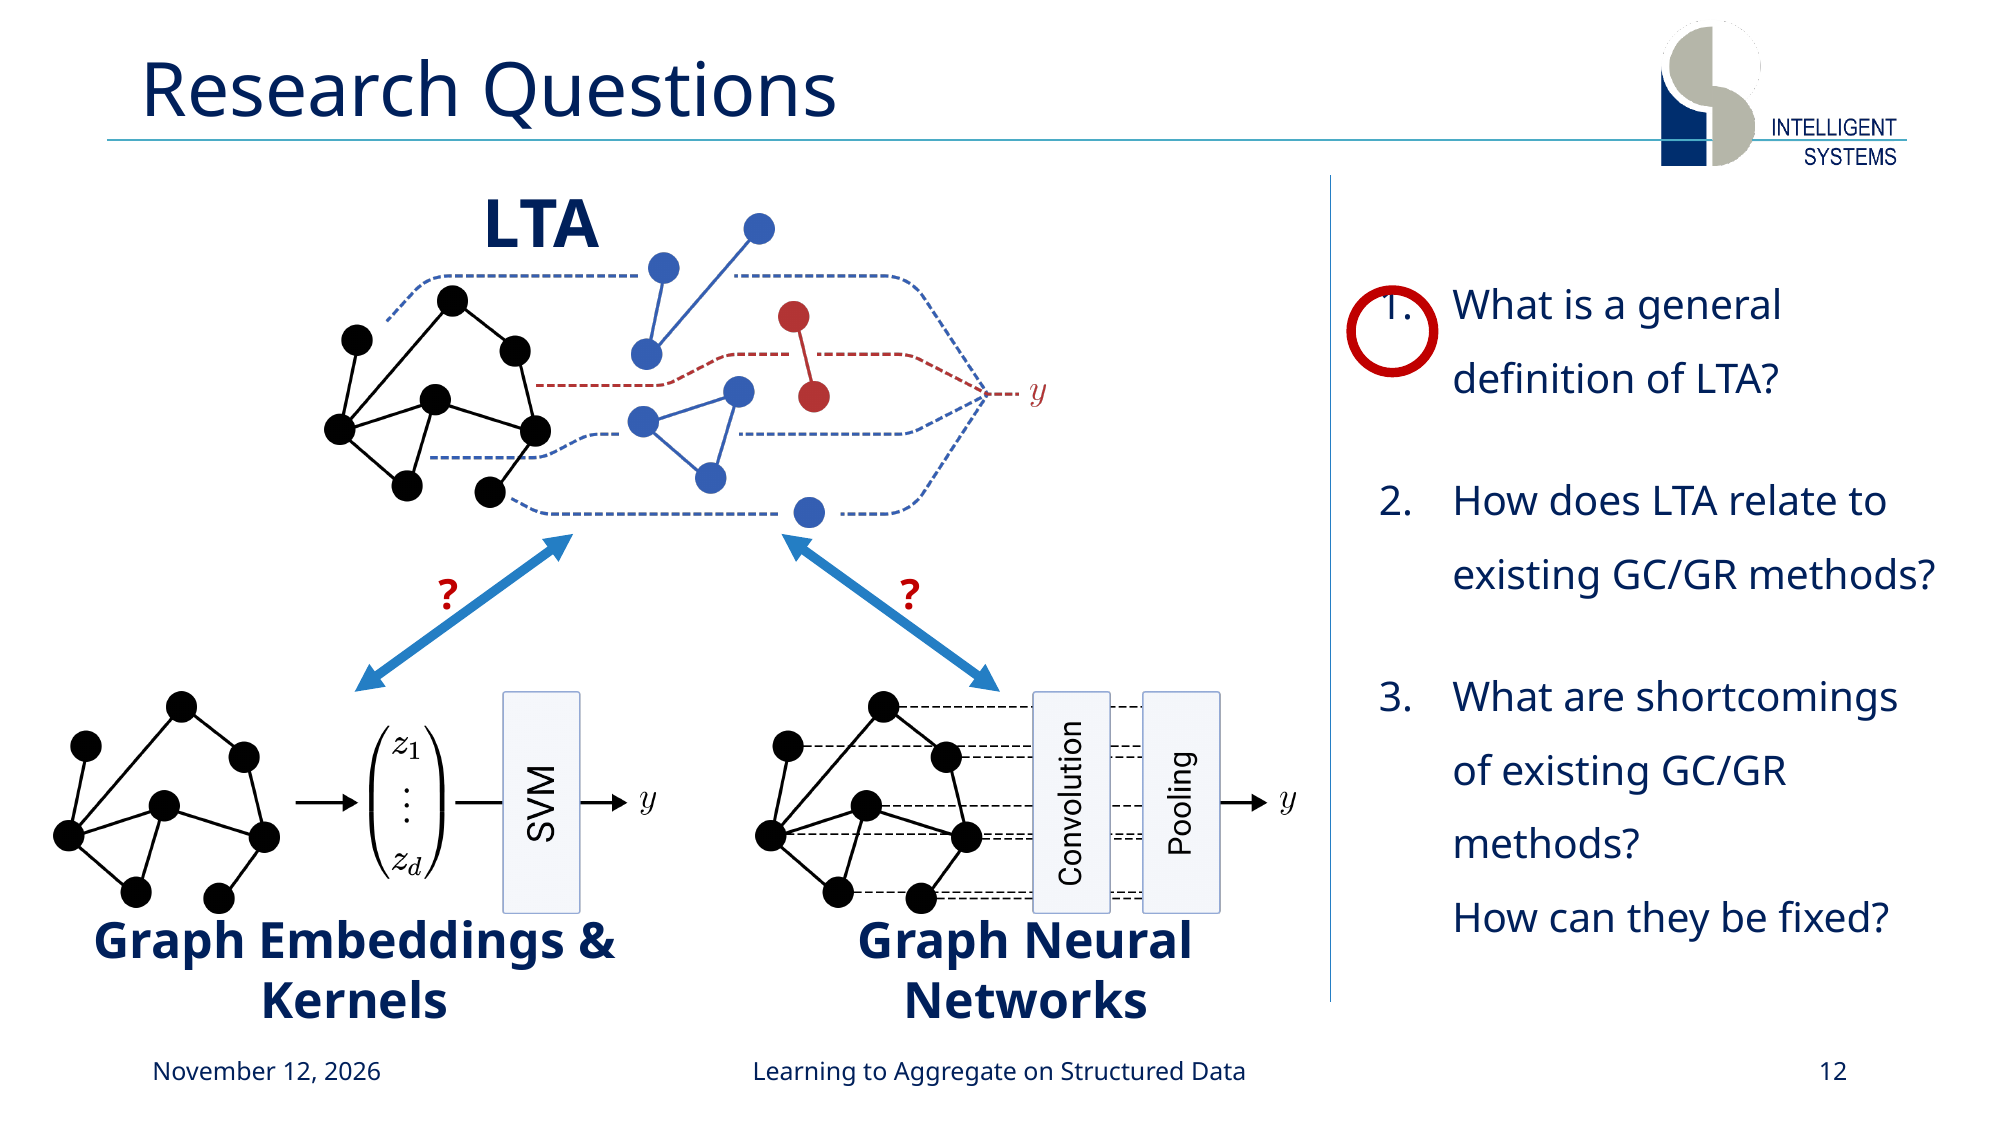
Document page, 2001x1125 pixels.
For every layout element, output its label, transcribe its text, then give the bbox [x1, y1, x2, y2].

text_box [324, 166, 1047, 528]
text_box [412, 531, 947, 631]
picture [1661, 19, 1903, 139]
text_box Graph Embeddings & Kernels [24, 913, 686, 1023]
title Research Questions [125, 31, 1863, 141]
picture [755, 691, 1297, 914]
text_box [781, 533, 1000, 692]
picture [1661, 141, 1903, 172]
slide_number 12 [1412, 1042, 1863, 1103]
text_box Graph Neural Networks [745, 913, 1307, 1023]
picture [53, 691, 657, 914]
text_box [1350, 288, 1435, 374]
footer Learning to Aggregate on Structured Data [662, 1042, 1338, 1103]
text_box What is a general definition of LTA? How does LTA relate to existing GC/GR methods? What are shortcomings of existing GC/GR methods? How can they be fixed? [1363, 213, 1958, 982]
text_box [354, 533, 574, 692]
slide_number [137, 1042, 588, 1103]
